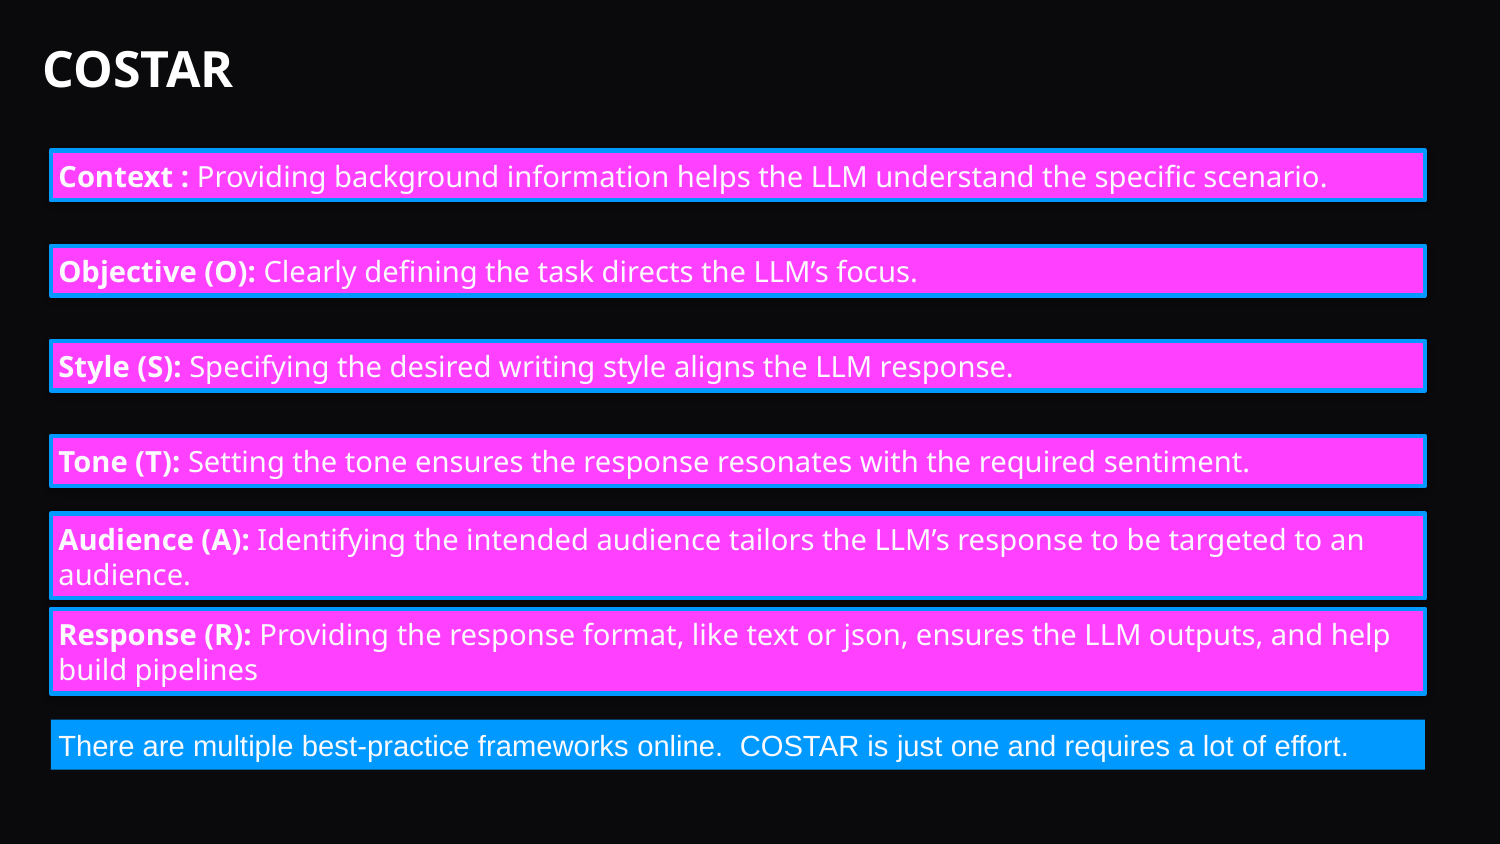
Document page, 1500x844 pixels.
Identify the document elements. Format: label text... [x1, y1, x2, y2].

text_box There are multiple best-practice frameworks online. COSTAR is just one and requires a lot of effort. [50, 719, 1425, 770]
text_box Context : Providing background information helps the LLM understand the specific scenario. [50, 150, 1425, 201]
title COSTAR [36, 21, 1299, 121]
text_box Response (R): Providing the response format, like text or json, ensures the LLM outputs, and help build pipelines [50, 608, 1425, 694]
text_box Objective (O): Clearly defining the task directs the LLM’s focus. [50, 245, 1425, 296]
text_box Audience (A): Identifying the intended audience tailors the LLM’s response to be targeted to an audience. [50, 513, 1425, 599]
text_box Tone (T): Setting the tone ensures the response resonates with the required sentiment. [50, 435, 1425, 486]
text_box Style (S): Specifying the desired writing style aligns the LLM response. [50, 340, 1425, 391]
